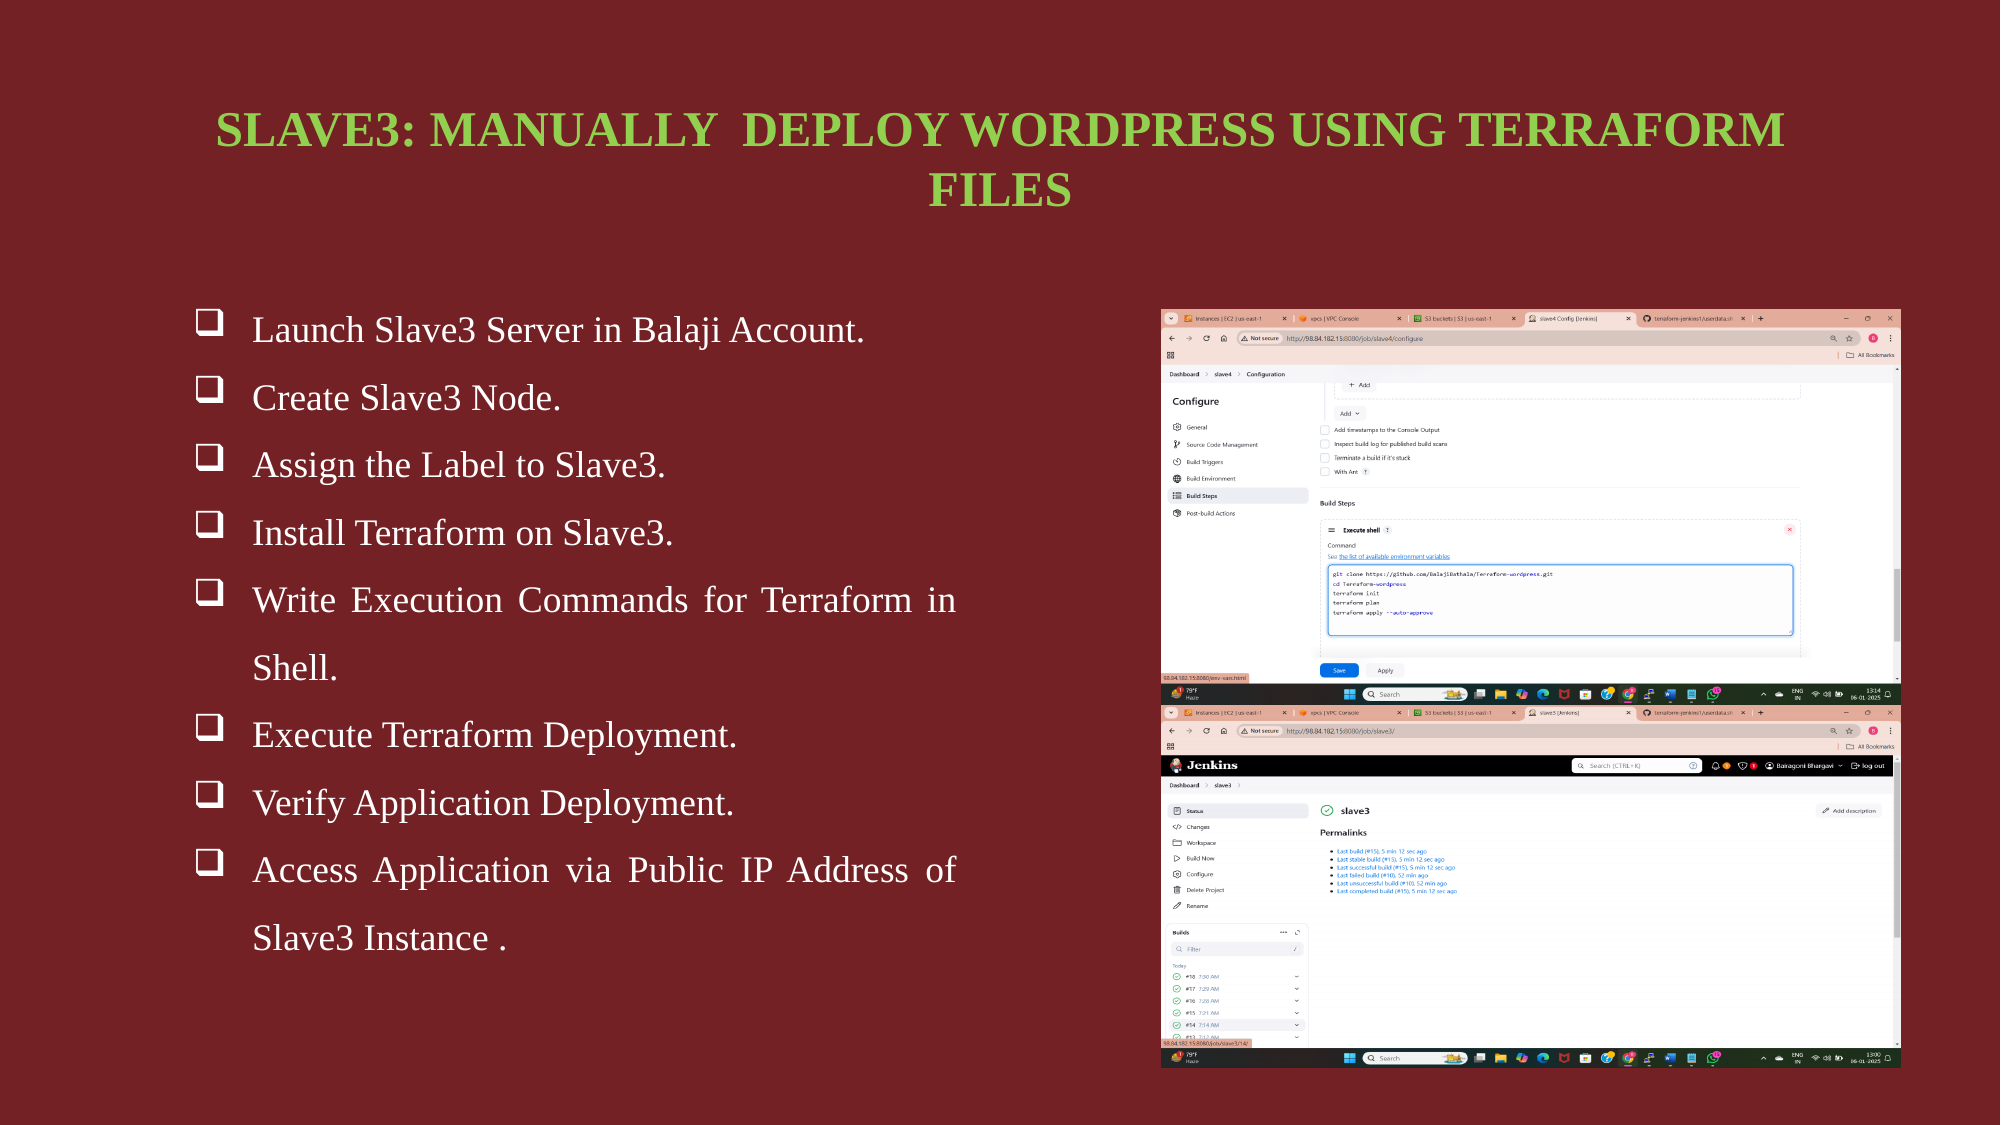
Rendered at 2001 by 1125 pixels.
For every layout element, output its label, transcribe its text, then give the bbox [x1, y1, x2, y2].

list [1161, 706, 1902, 1068]
picture [1161, 309, 1902, 706]
title Slave3: manually Deploy wordpress using terraform files [178, 96, 1823, 205]
list Launch Slave3 Server in Balaji Account. Create Slave3 Node. Assign the Label to Slave3. Install Terraform on Slave3. Write Execution Commands for Terraform in Shell. Execute Terraform Deployment. Verify Application Deployment. Access Application via Public IP Address of Slave3 Instance . [178, 275, 973, 966]
